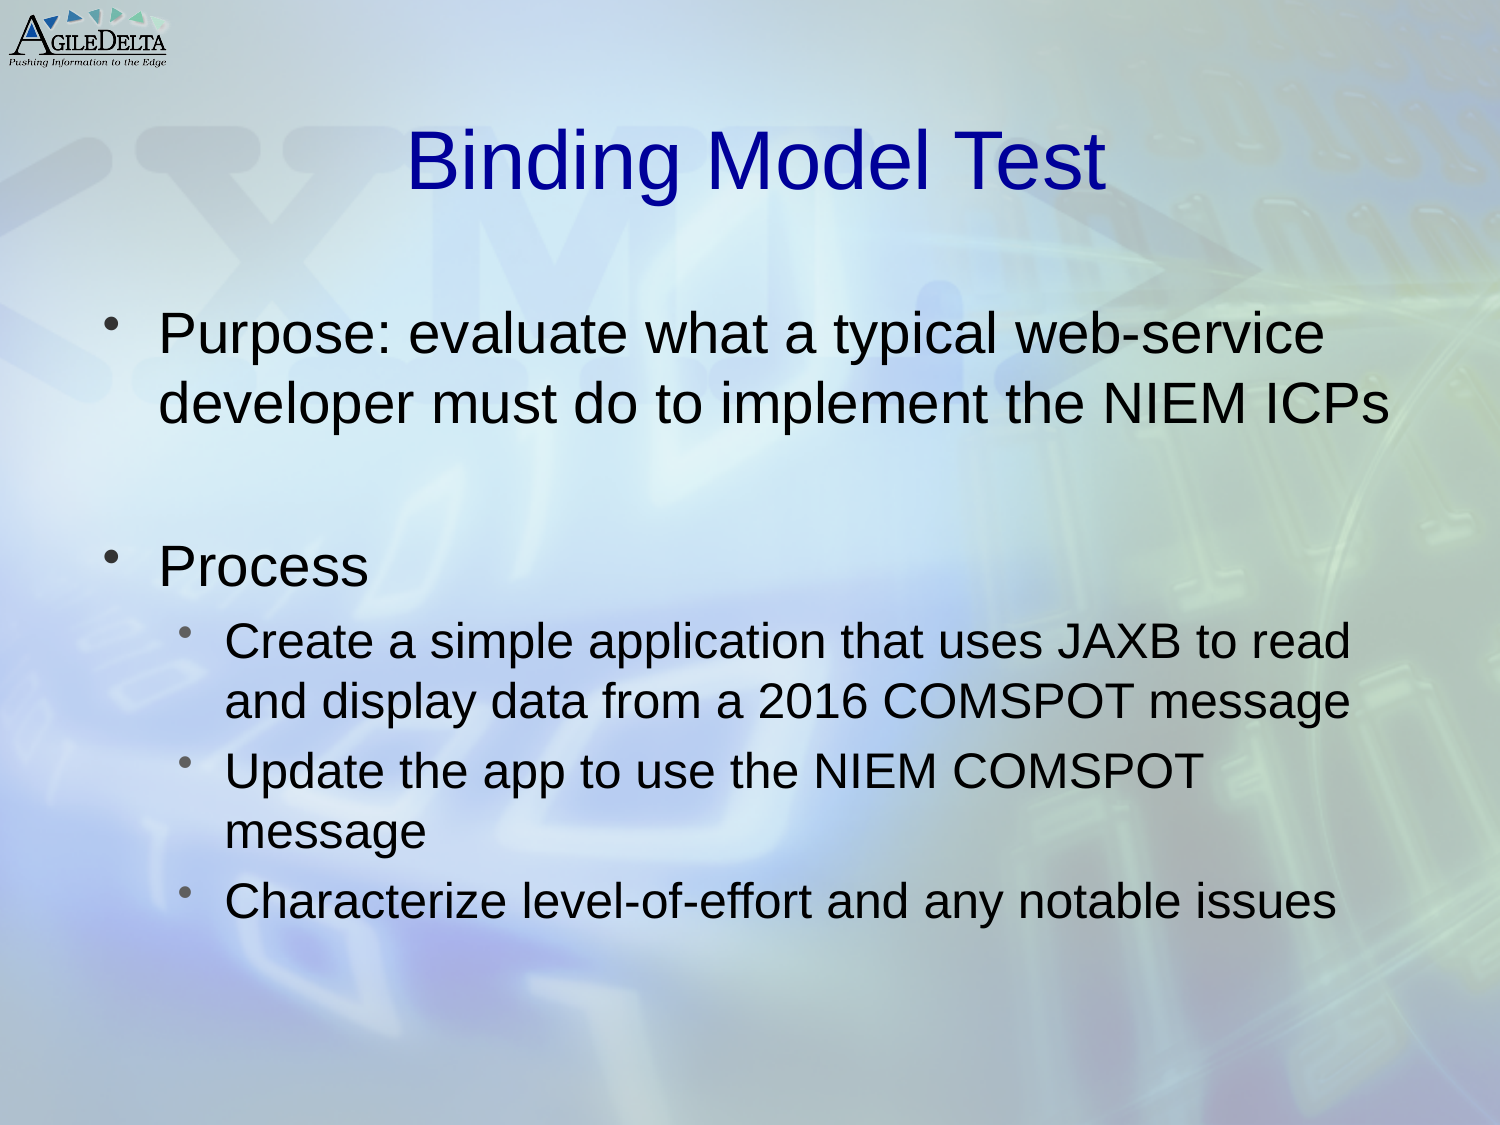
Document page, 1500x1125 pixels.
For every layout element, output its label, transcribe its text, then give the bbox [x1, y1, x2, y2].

picture [0, 0, 1500, 1125]
list Purpose: evaluate what a typical web-service developer must do to implement the NIEM ICPs Process Create a simple application that uses JAXB to read and display data from a 2016 COMSPOT message Update the app to use the NIEM COMSPOT message Characterize level-of-effort and any notable issues [87, 287, 1426, 1038]
title Binding Model Test [87, 87, 1426, 226]
